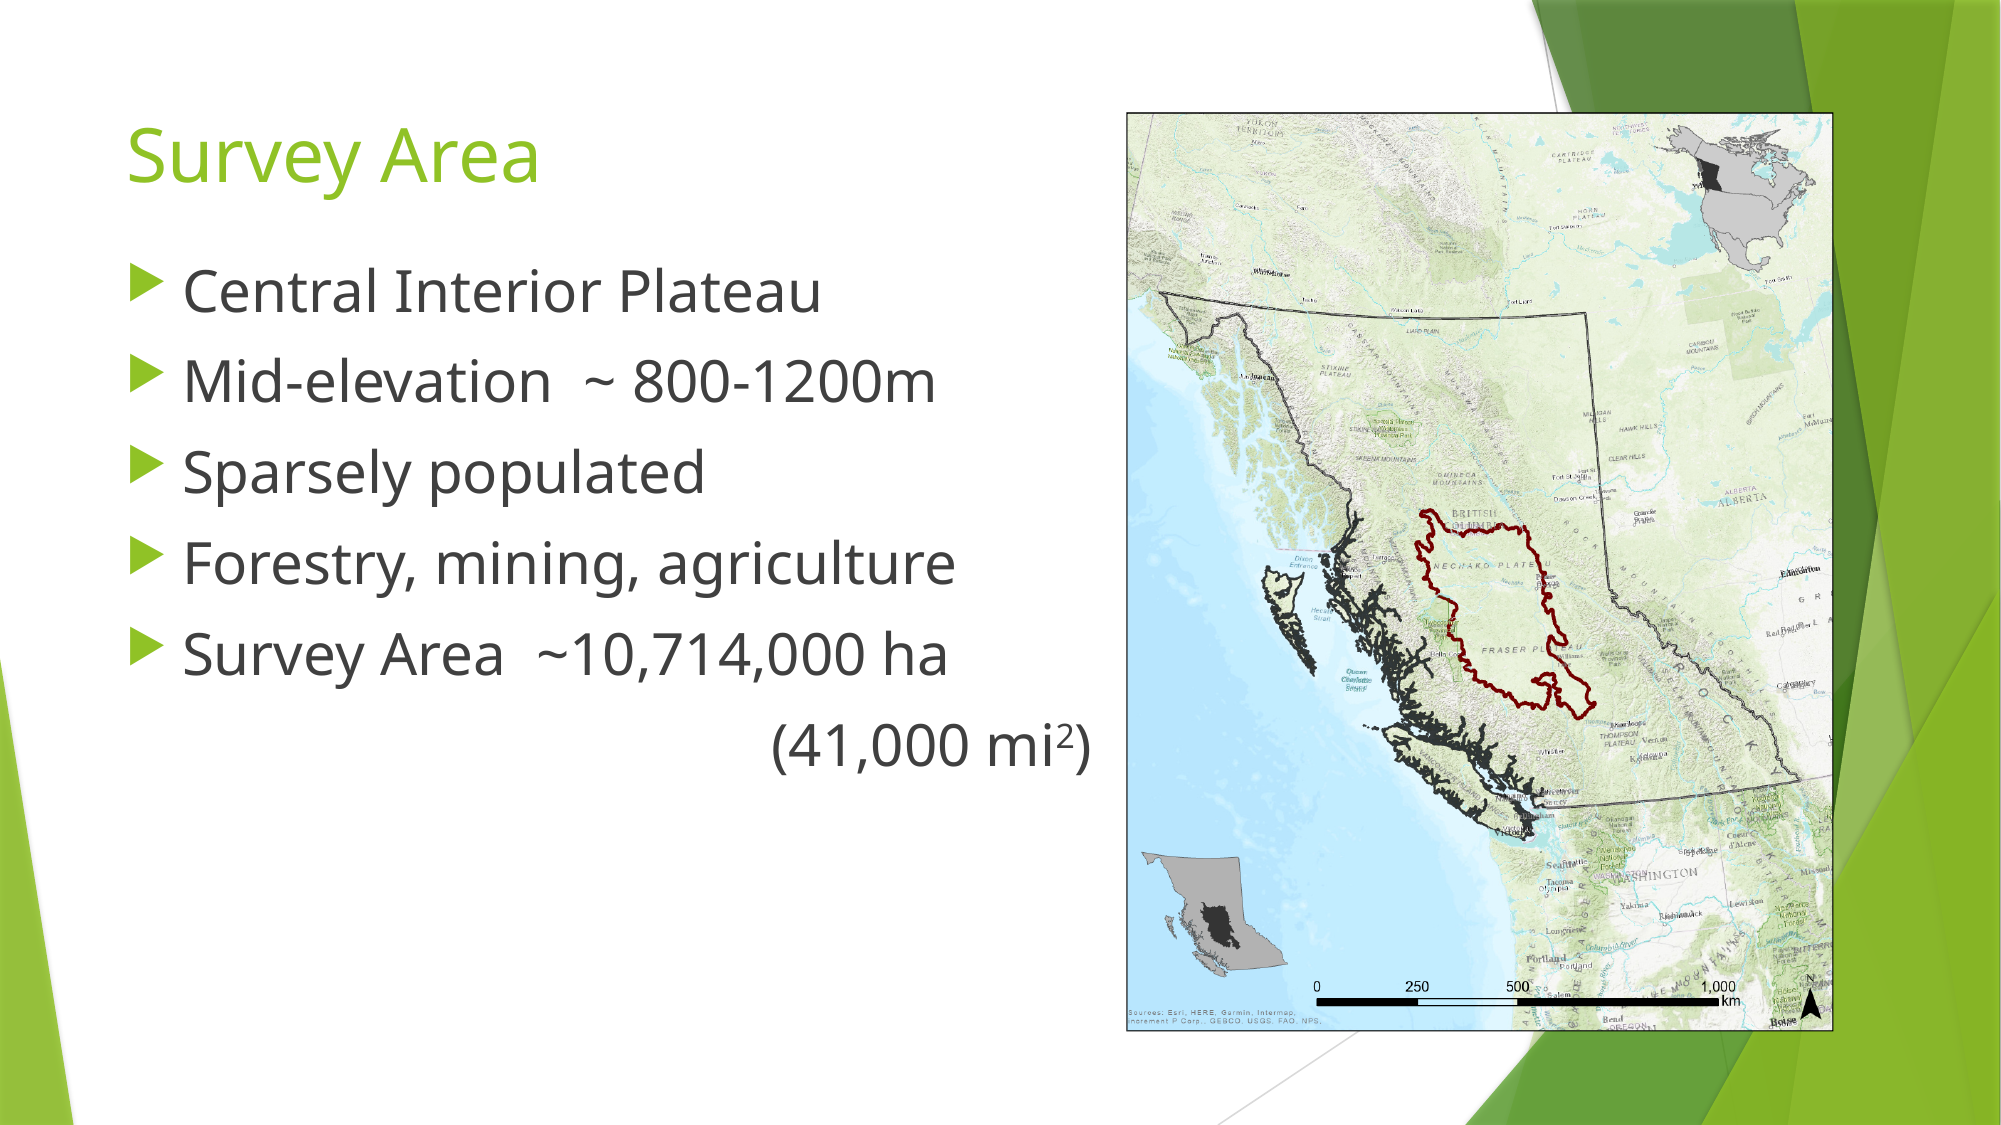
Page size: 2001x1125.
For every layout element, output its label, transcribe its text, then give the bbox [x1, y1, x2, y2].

picture [1116, 102, 1843, 1042]
text_box Central Interior Plateau Mid-elevation ~ 800-1200m Sparsely populated Forestry, mining, agriculture Survey Area ~10,714,000 ha (41,000 mi2) [111, 246, 1112, 857]
title Survey Area [111, 99, 1522, 246]
